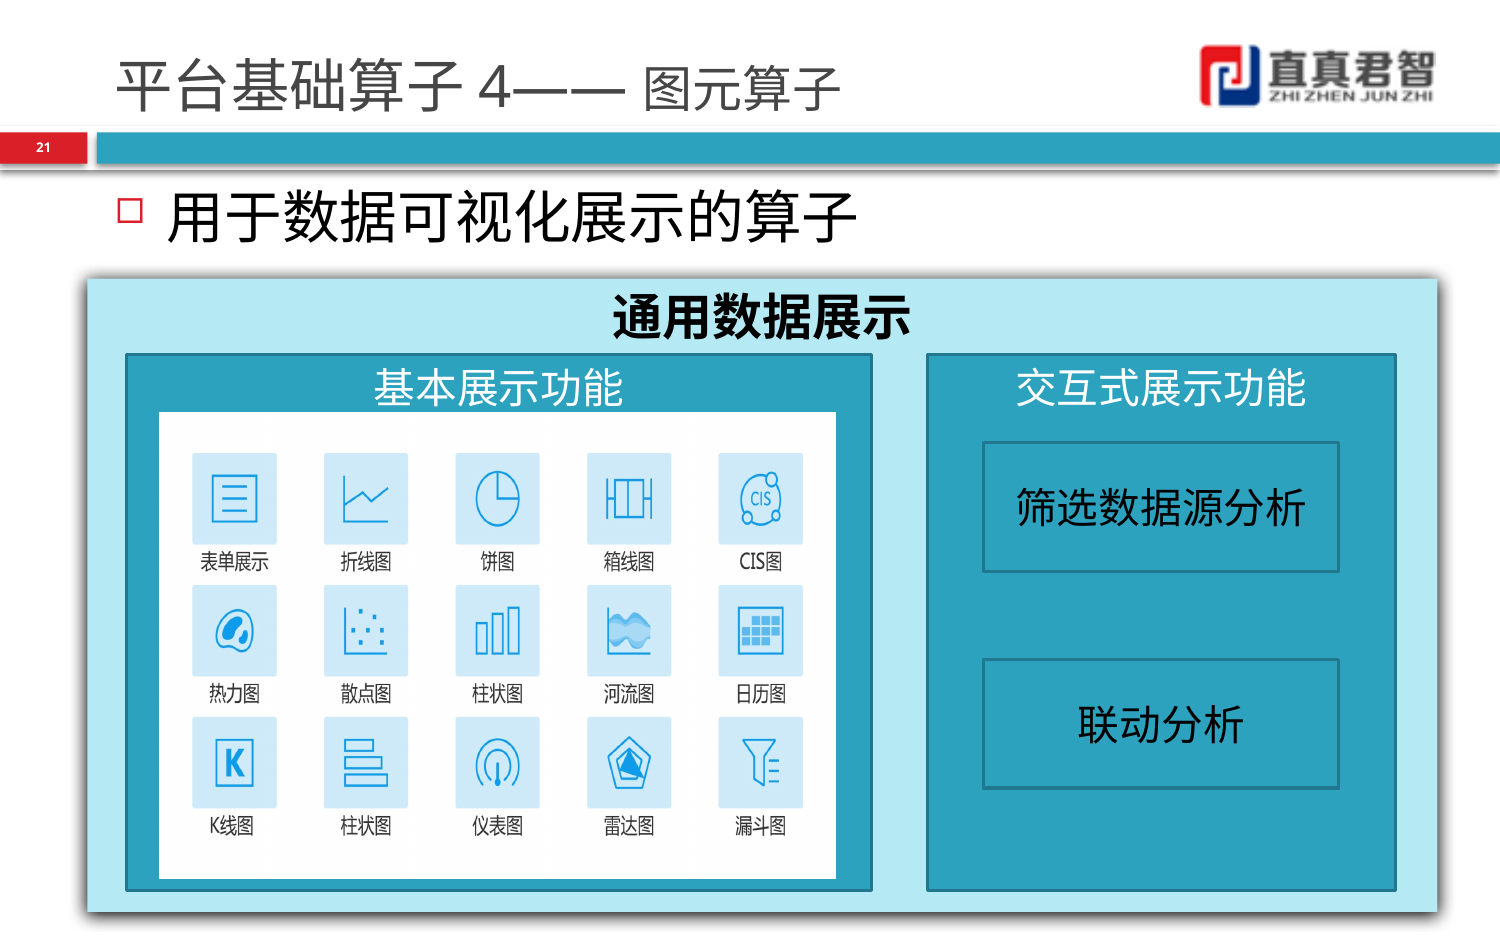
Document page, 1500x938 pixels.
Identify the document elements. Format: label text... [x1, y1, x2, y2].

text_box 交互式展示功能 [926, 353, 1397, 892]
text_box 通用数据展示 [86, 277, 1439, 913]
slide_number 21 [0, 131, 88, 165]
list 用于数据可视化展示的算子 [99, 173, 1438, 258]
text_box 联动分析 [982, 658, 1340, 790]
text_box 筛选数据源分析 [982, 441, 1340, 573]
title 平台基础算子4——图元算子 [99, 21, 1438, 127]
text_box 基本展示功能 [125, 353, 873, 892]
picture [159, 412, 836, 880]
